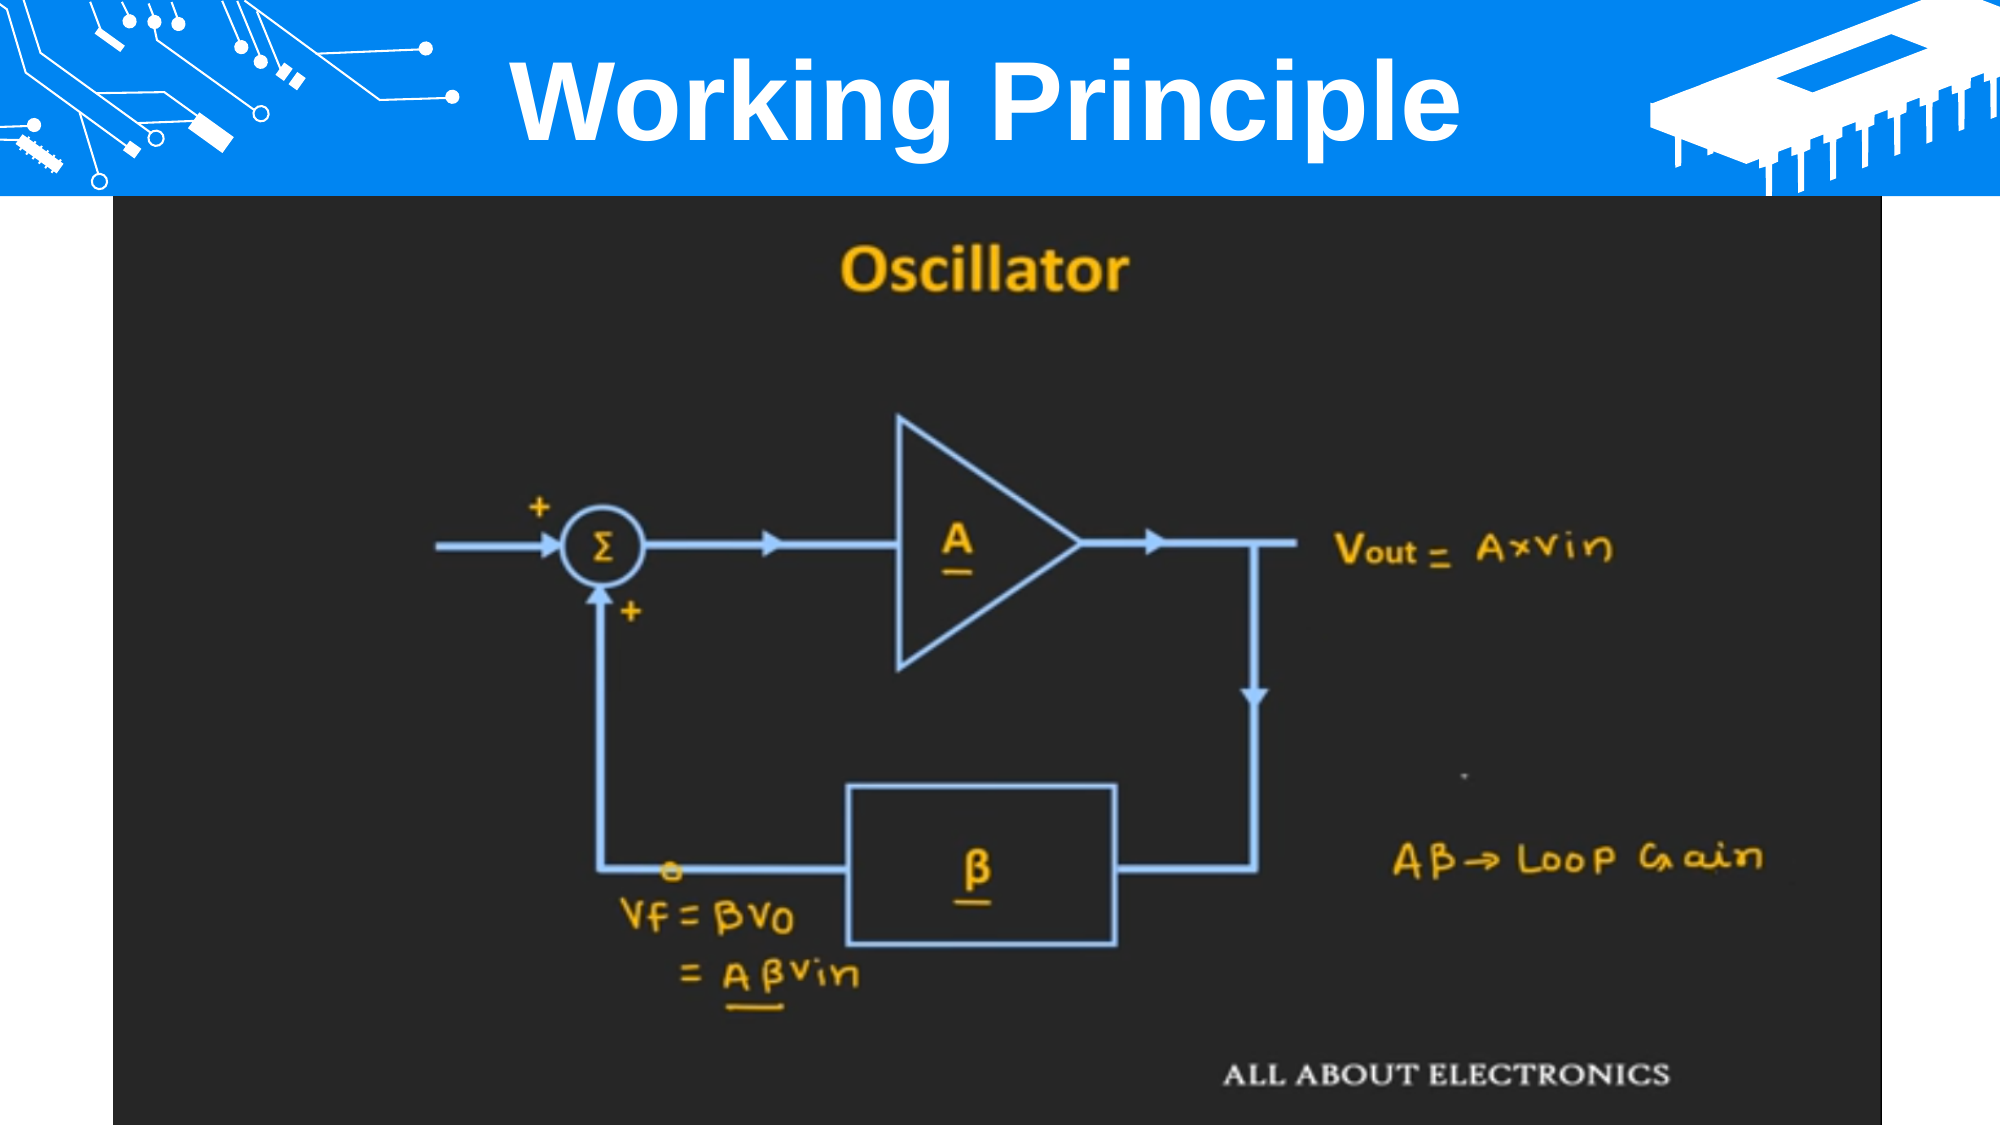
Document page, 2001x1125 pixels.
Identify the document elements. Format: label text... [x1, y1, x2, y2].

list Working Principle [53, 44, 1952, 164]
picture [113, 196, 1882, 1125]
